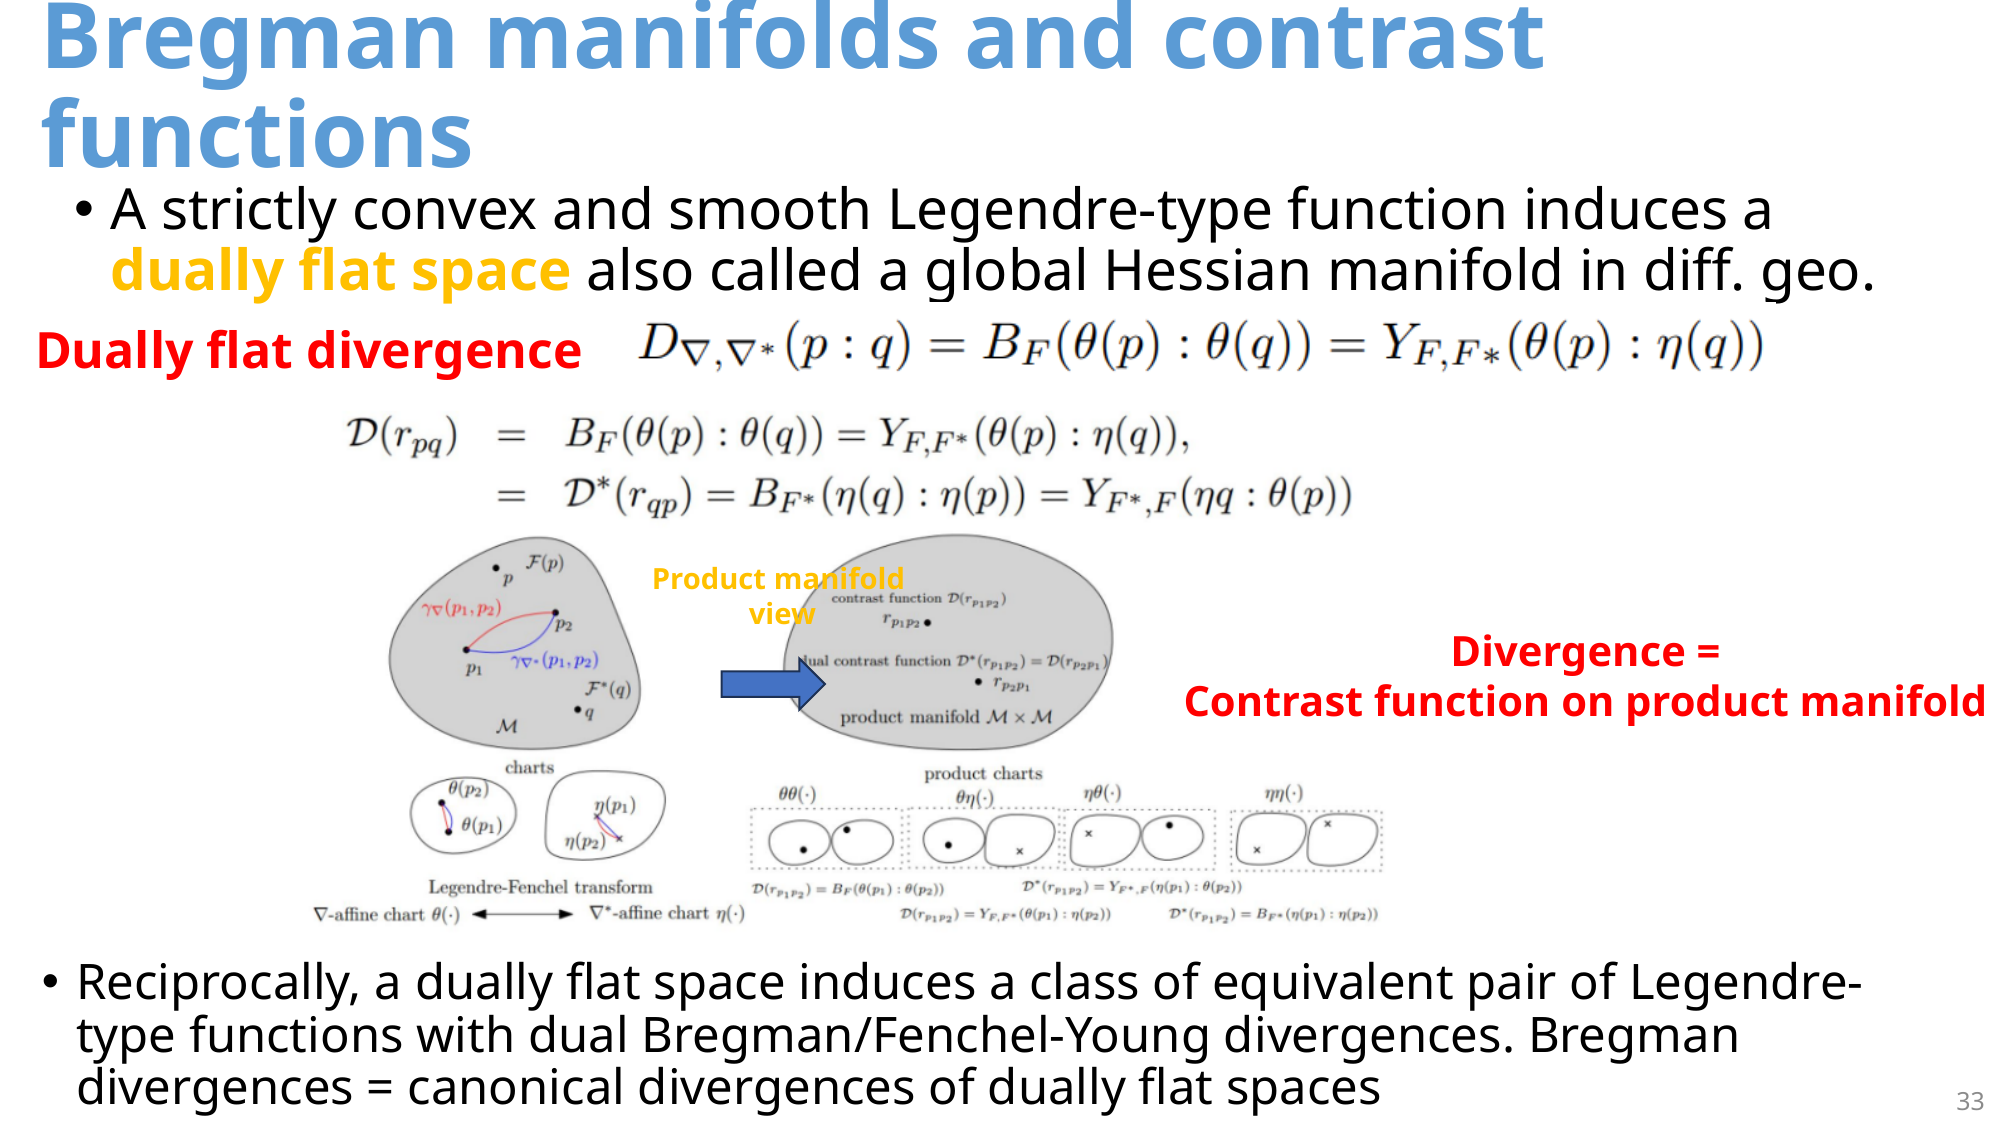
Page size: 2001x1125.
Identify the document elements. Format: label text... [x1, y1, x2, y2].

title Bregman manifolds and contrast functions [25, 0, 1995, 198]
slide_number 33 [1848, 1072, 2000, 1125]
list A strictly convex and smooth Legendre-type function induces a dually flat space also called a global Hessian manifold in diff. geo. [59, 173, 1962, 312]
picture [295, 410, 1407, 934]
text_box Reciprocally, a dually flat space induces a class of equivalent pair of Legendre-type functions with dual Bregman/Fenchel-Young divergences. Bregman divergences = canonical divergences of dually flat spaces [26, 949, 1978, 1125]
picture [625, 302, 1776, 401]
text_box Divergence = Contrast function on product manifold [1407, 617, 2000, 732]
text_box Dually flat divergence [20, 311, 598, 386]
